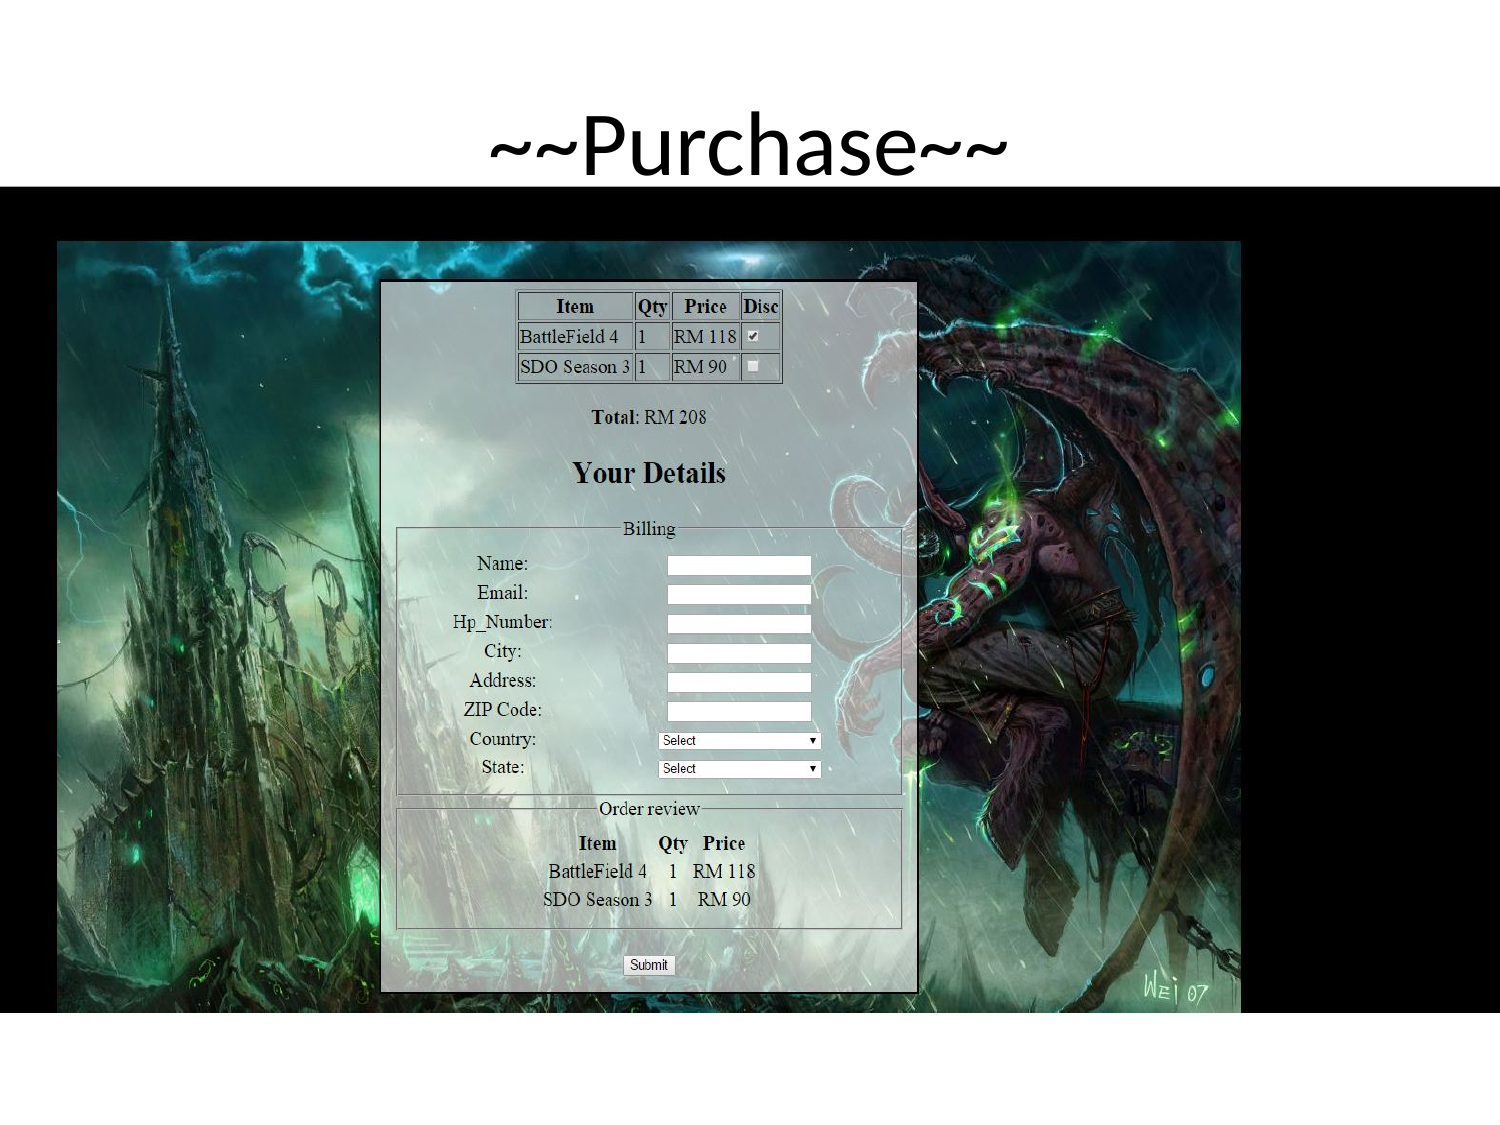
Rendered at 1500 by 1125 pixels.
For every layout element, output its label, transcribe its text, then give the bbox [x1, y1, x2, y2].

title ~~Purchase~~ [75, 45, 1425, 184]
picture [0, 185, 1500, 1013]
